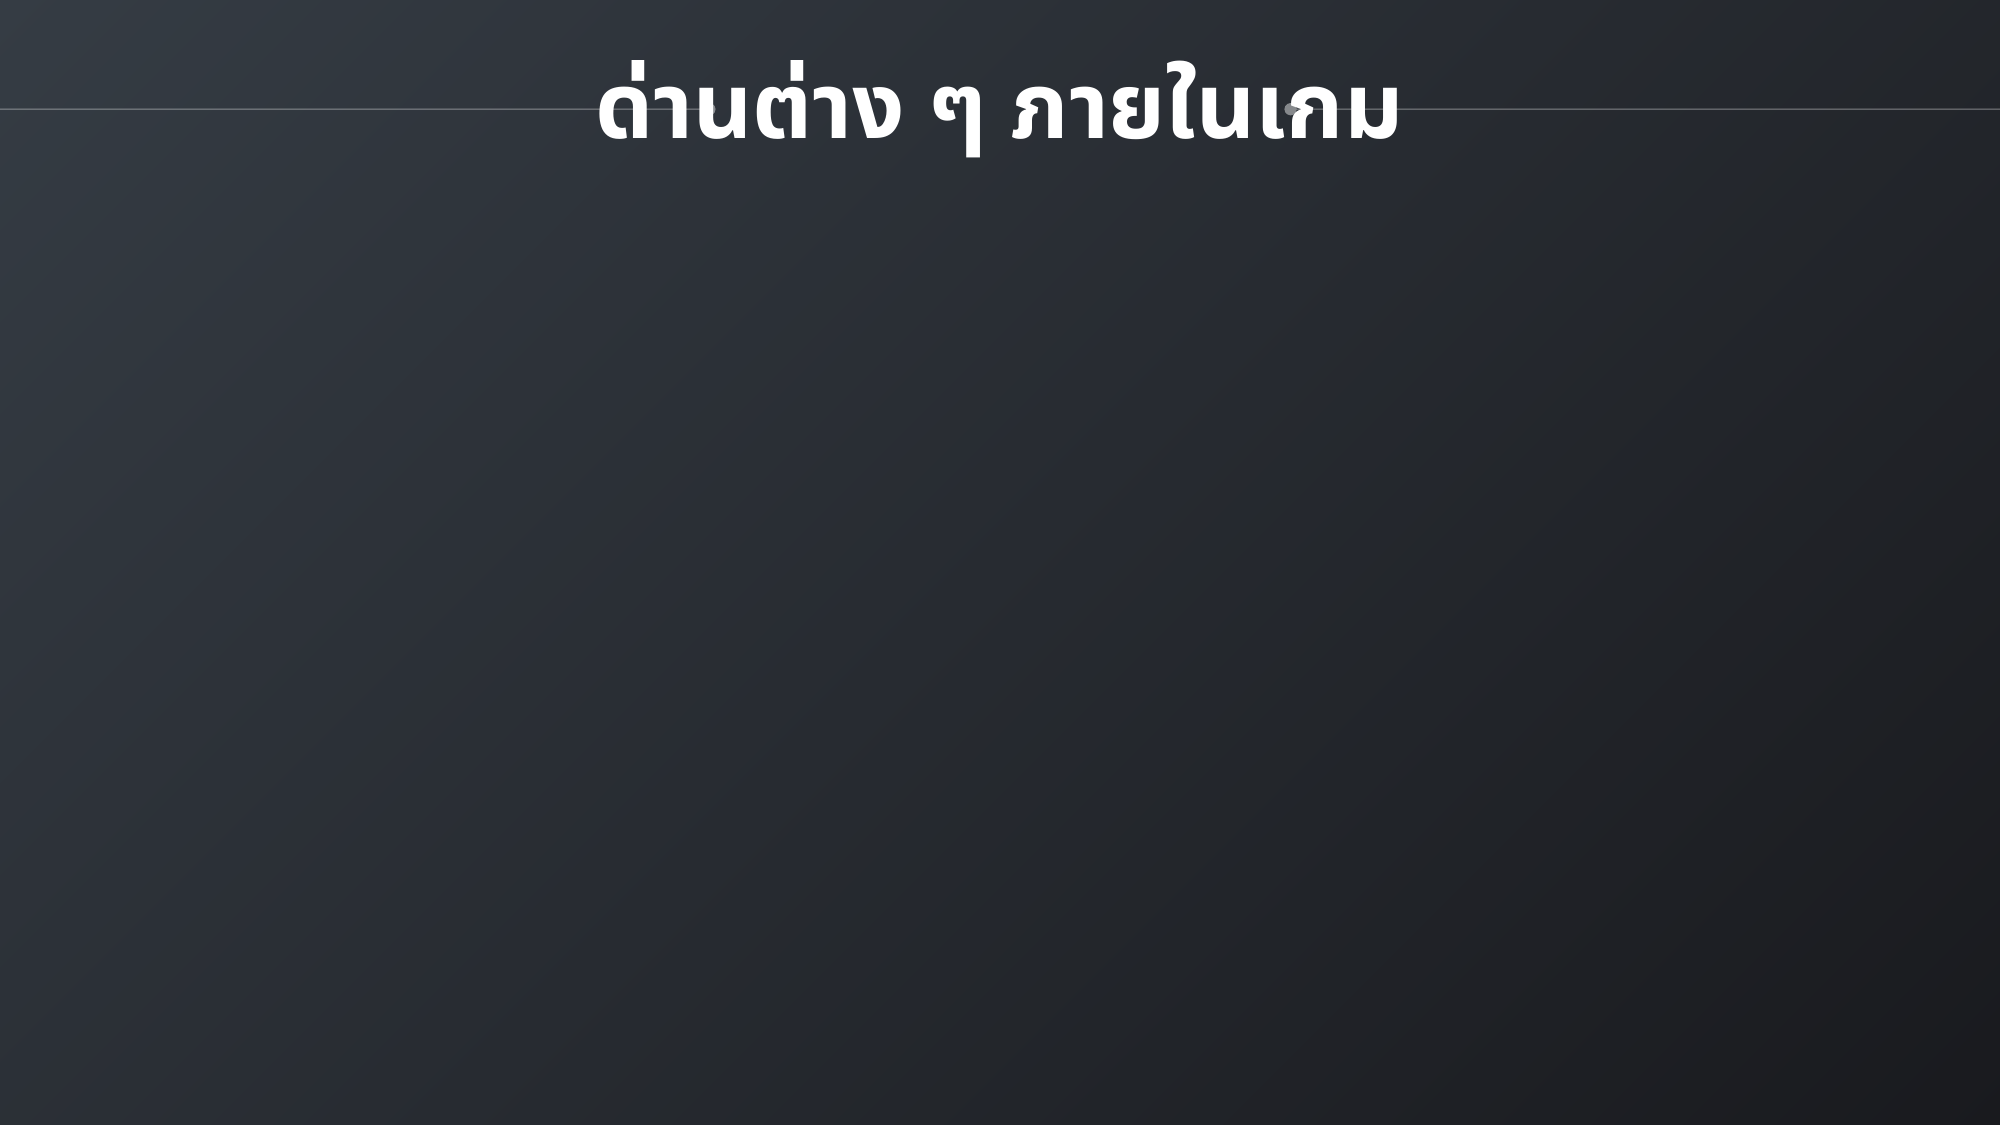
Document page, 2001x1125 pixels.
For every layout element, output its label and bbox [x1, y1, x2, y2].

text_box [0, 39, 2000, 199]
